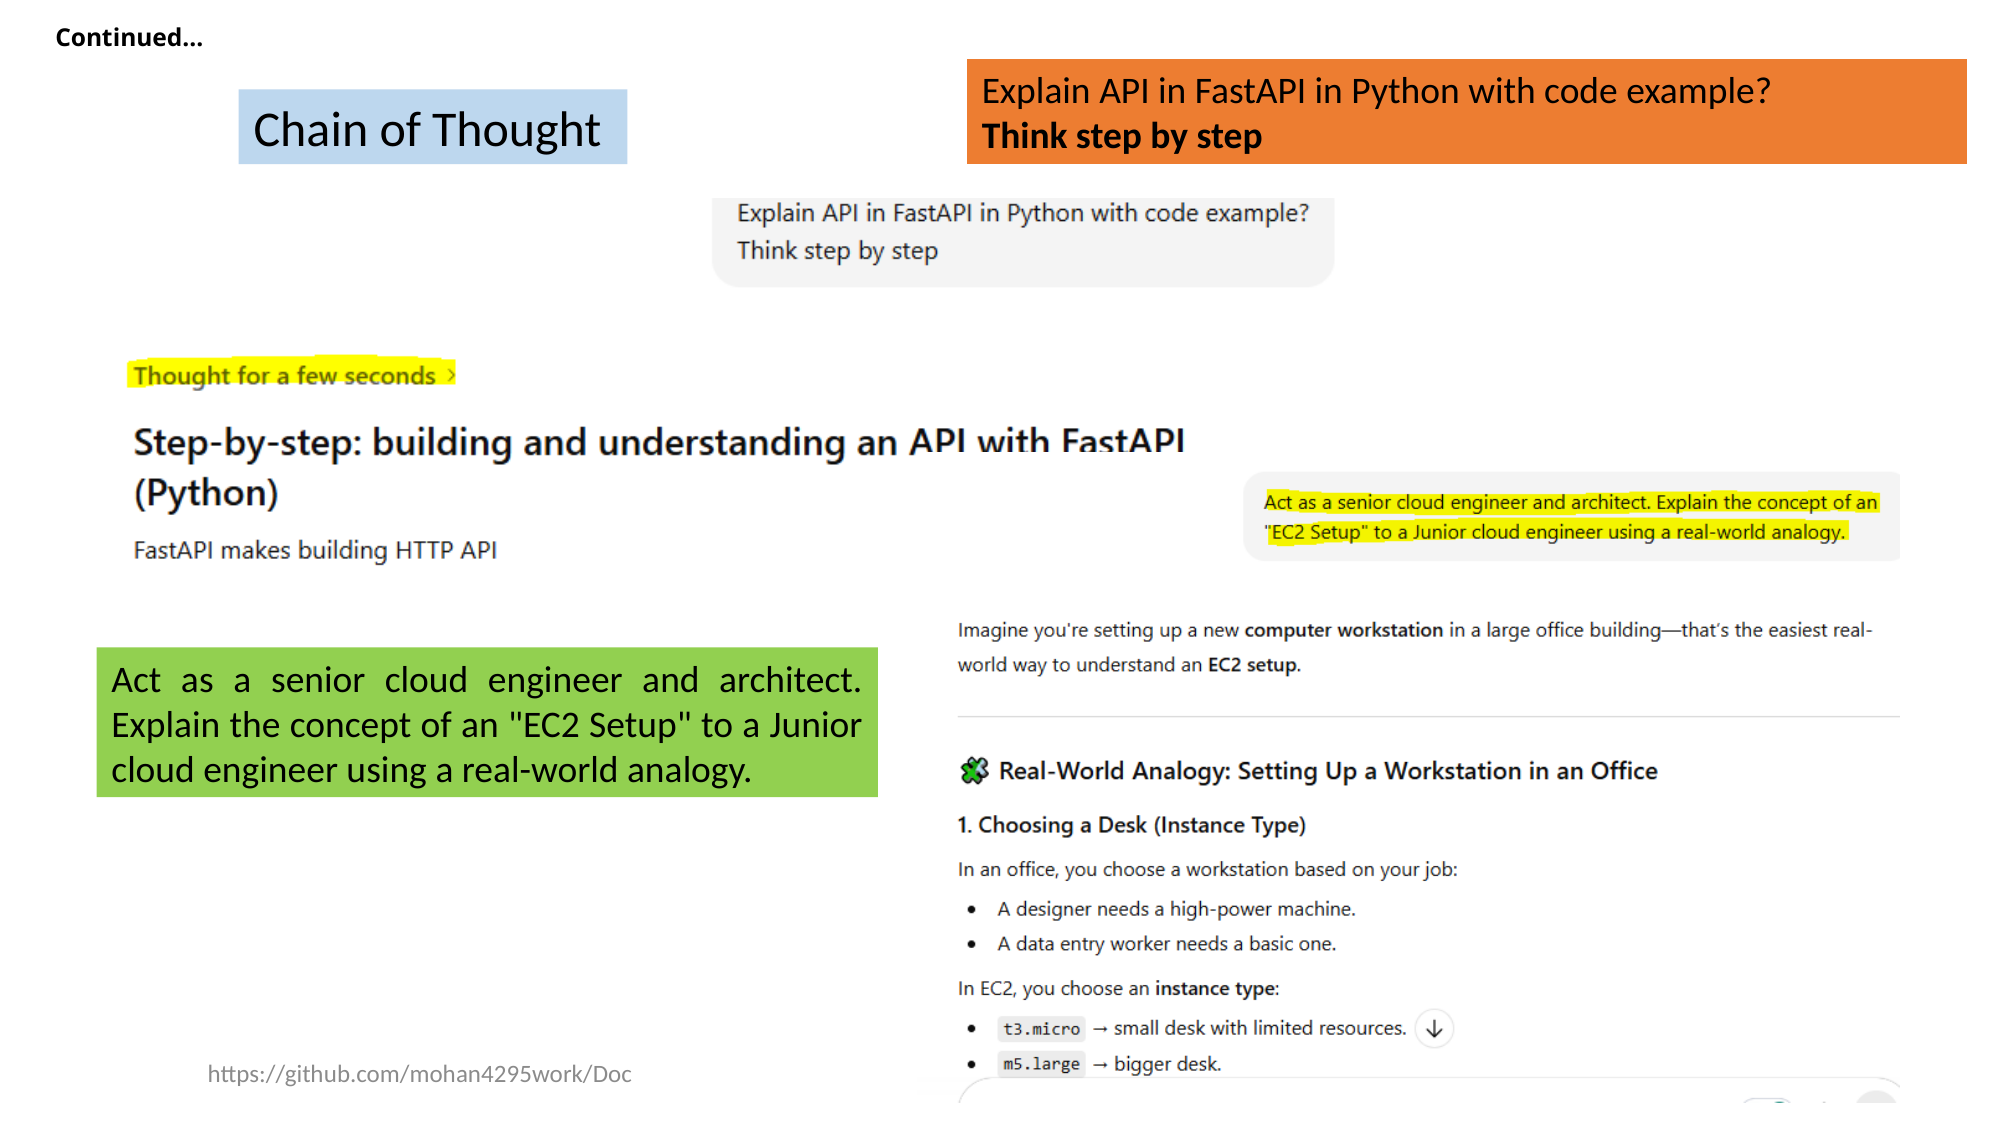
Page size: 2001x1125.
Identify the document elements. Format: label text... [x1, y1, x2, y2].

text_box Chain of Thought [238, 89, 628, 165]
footer https://github.com/mohan4295work/Doc [82, 1042, 758, 1103]
text_box Act as a senior cloud engineer and architect. Explain the concept of an "EC2 Setup" to a Junior cloud engineer using a real-world analogy. [96, 647, 878, 798]
text_box Explain API in FastAPI in Python with code example? Think step by step [967, 59, 1967, 164]
picture [82, 198, 1900, 1103]
title Continued… [40, 17, 393, 60]
